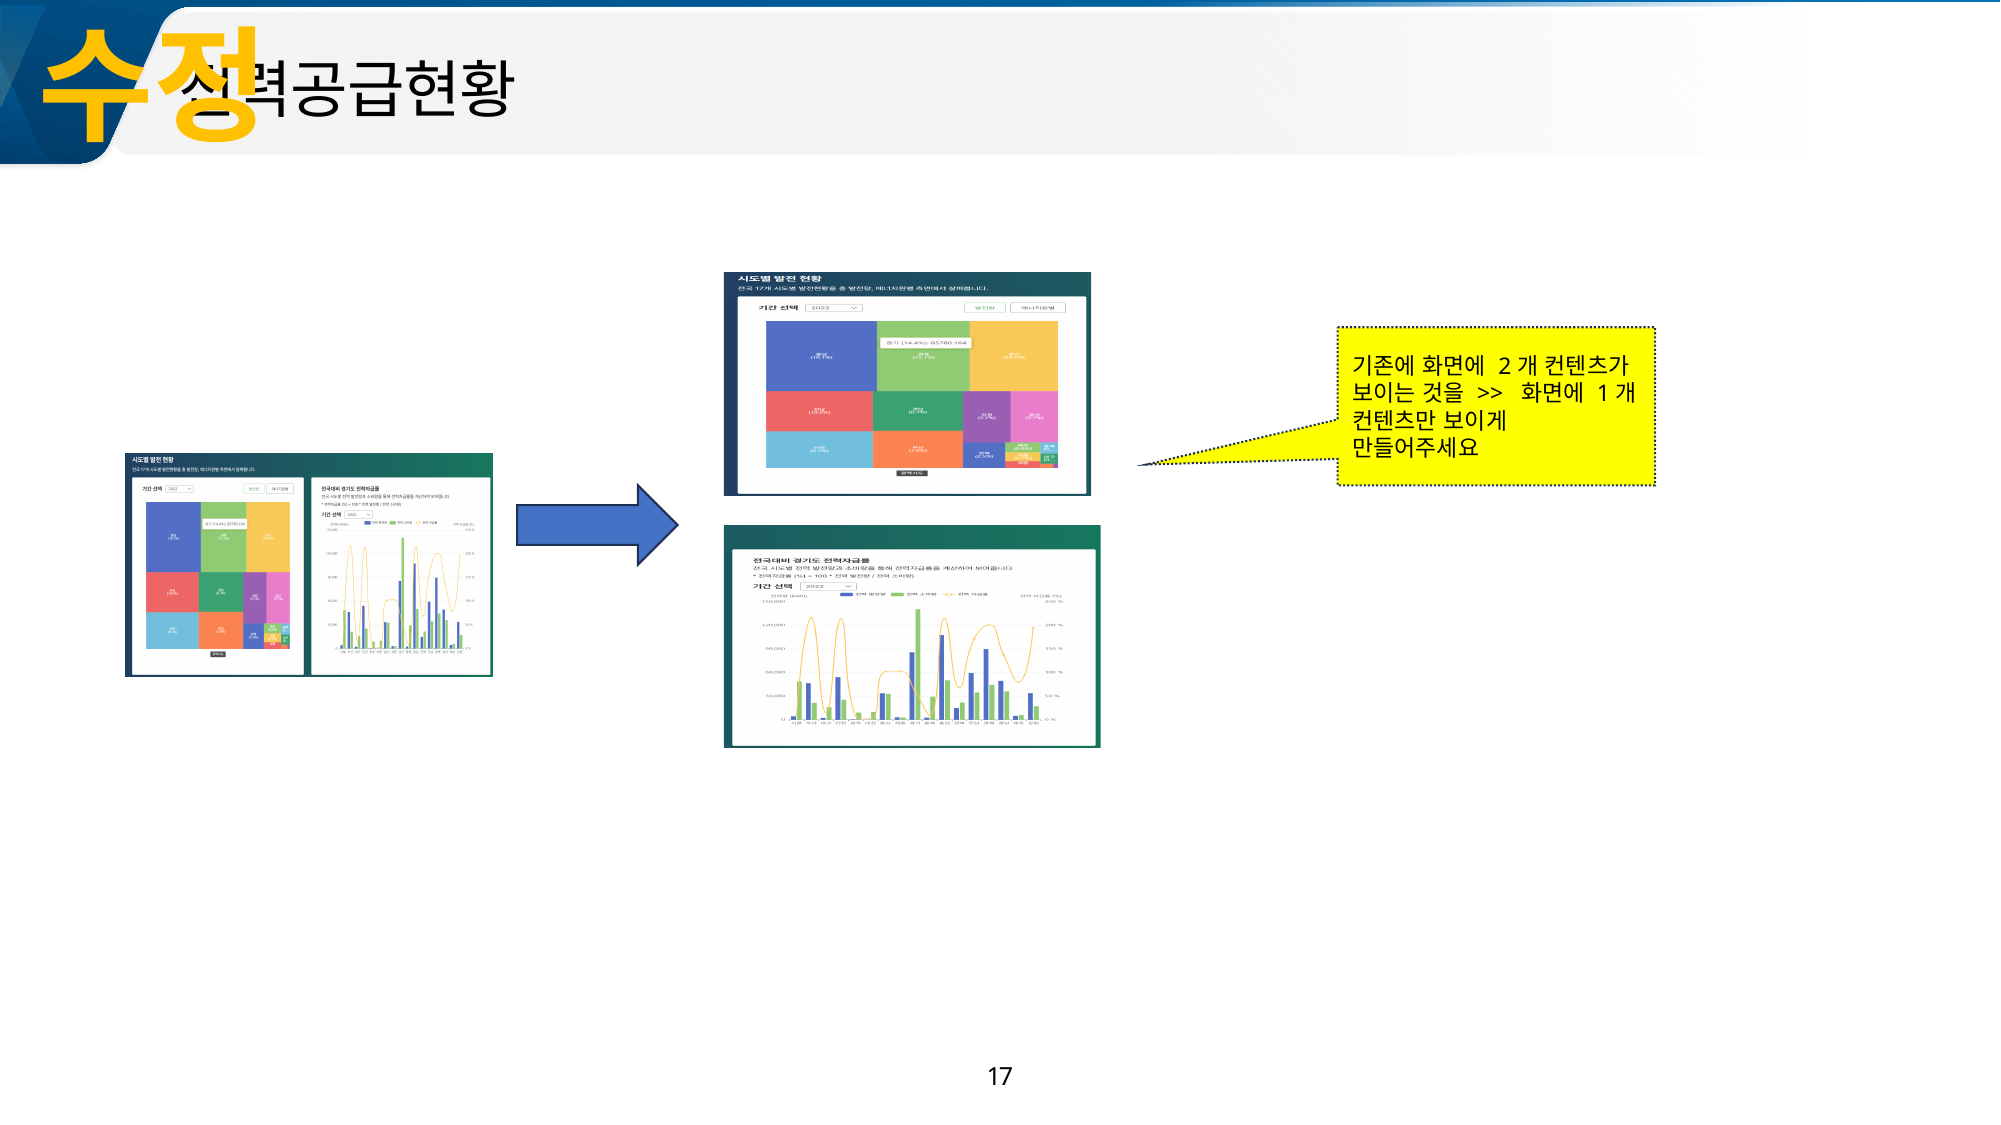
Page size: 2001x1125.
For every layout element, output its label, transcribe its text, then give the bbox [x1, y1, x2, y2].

text_box 기존에 화면에 2개 컨텐츠가 보이는 것을 >> 화면에 1개 컨텐츠만 보이게 만들어주세요 [1136, 326, 1657, 487]
picture [723, 272, 1092, 496]
text_box [516, 482, 680, 568]
picture [124, 453, 493, 677]
text_box 수정 [1, 6, 306, 158]
picture [723, 525, 1101, 748]
text_box 전력공급현황 [306, 49, 1551, 125]
